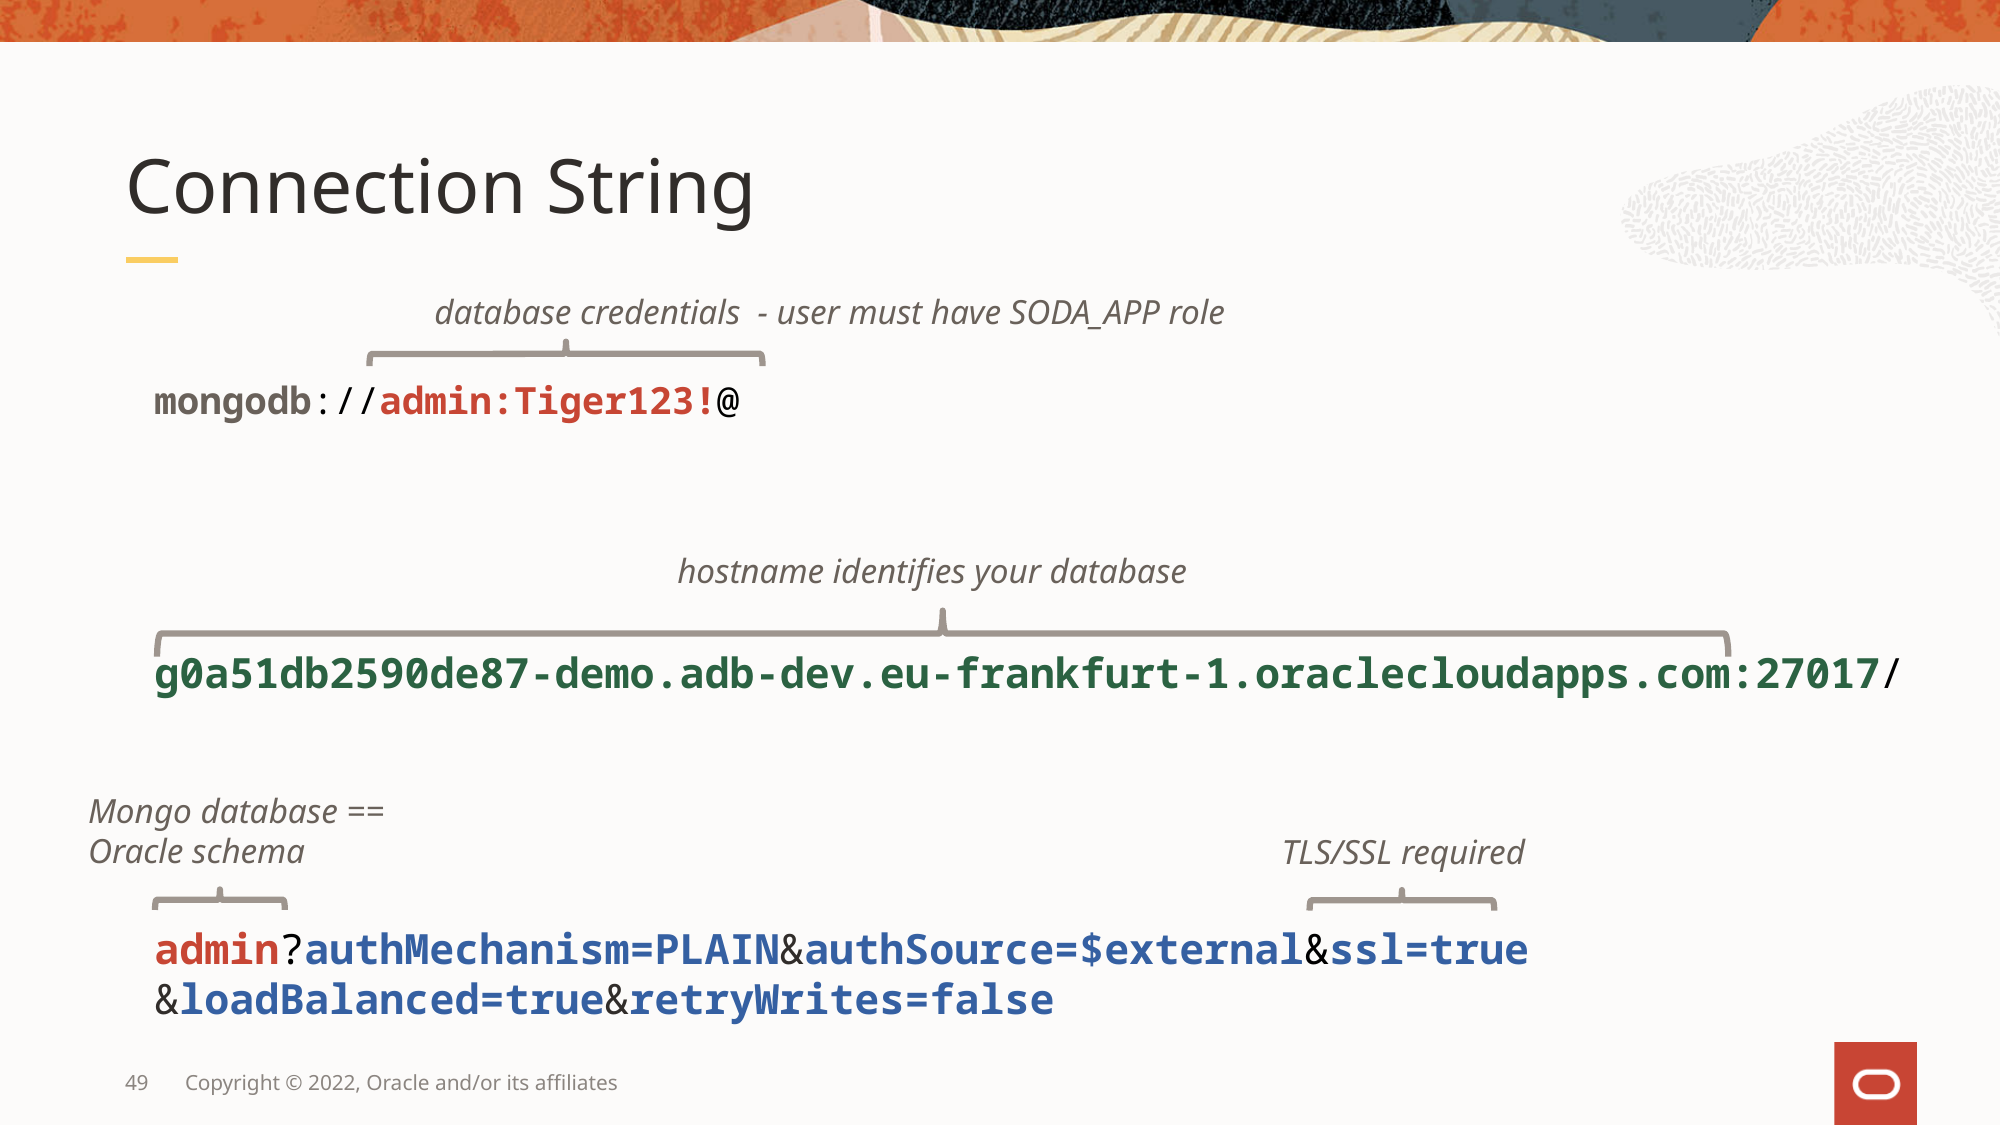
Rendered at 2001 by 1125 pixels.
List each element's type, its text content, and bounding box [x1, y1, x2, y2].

text_box TLS/SSL required [1266, 823, 1956, 879]
picture [0, 0, 2000, 42]
text_box mongodb://admin:Tiger123!@ g0a51db2590de87-demo.adb-dev.eu-frankfurt-1.oraclecloudapps.com:27017/ admin?authMechanism=PLAIN&authSource=$external&ssl=true &loadBalanced=true&retryWrites=false [139, 369, 2000, 1030]
footer Copyright © 2022, Oracle and/or its affiliates [185, 1053, 1128, 1114]
text_box Connection String [124, 95, 1876, 231]
text_box [1309, 889, 1495, 911]
text_box [156, 610, 1729, 657]
text_box [368, 341, 764, 367]
text_box hostname identifies your database [662, 542, 1203, 598]
text_box database credentials - user must have SODA_APP role [419, 284, 1241, 339]
text_box Mongo database == Oracle schema [73, 783, 763, 878]
slide_number 49 [125, 1053, 185, 1114]
text_box [154, 888, 286, 910]
